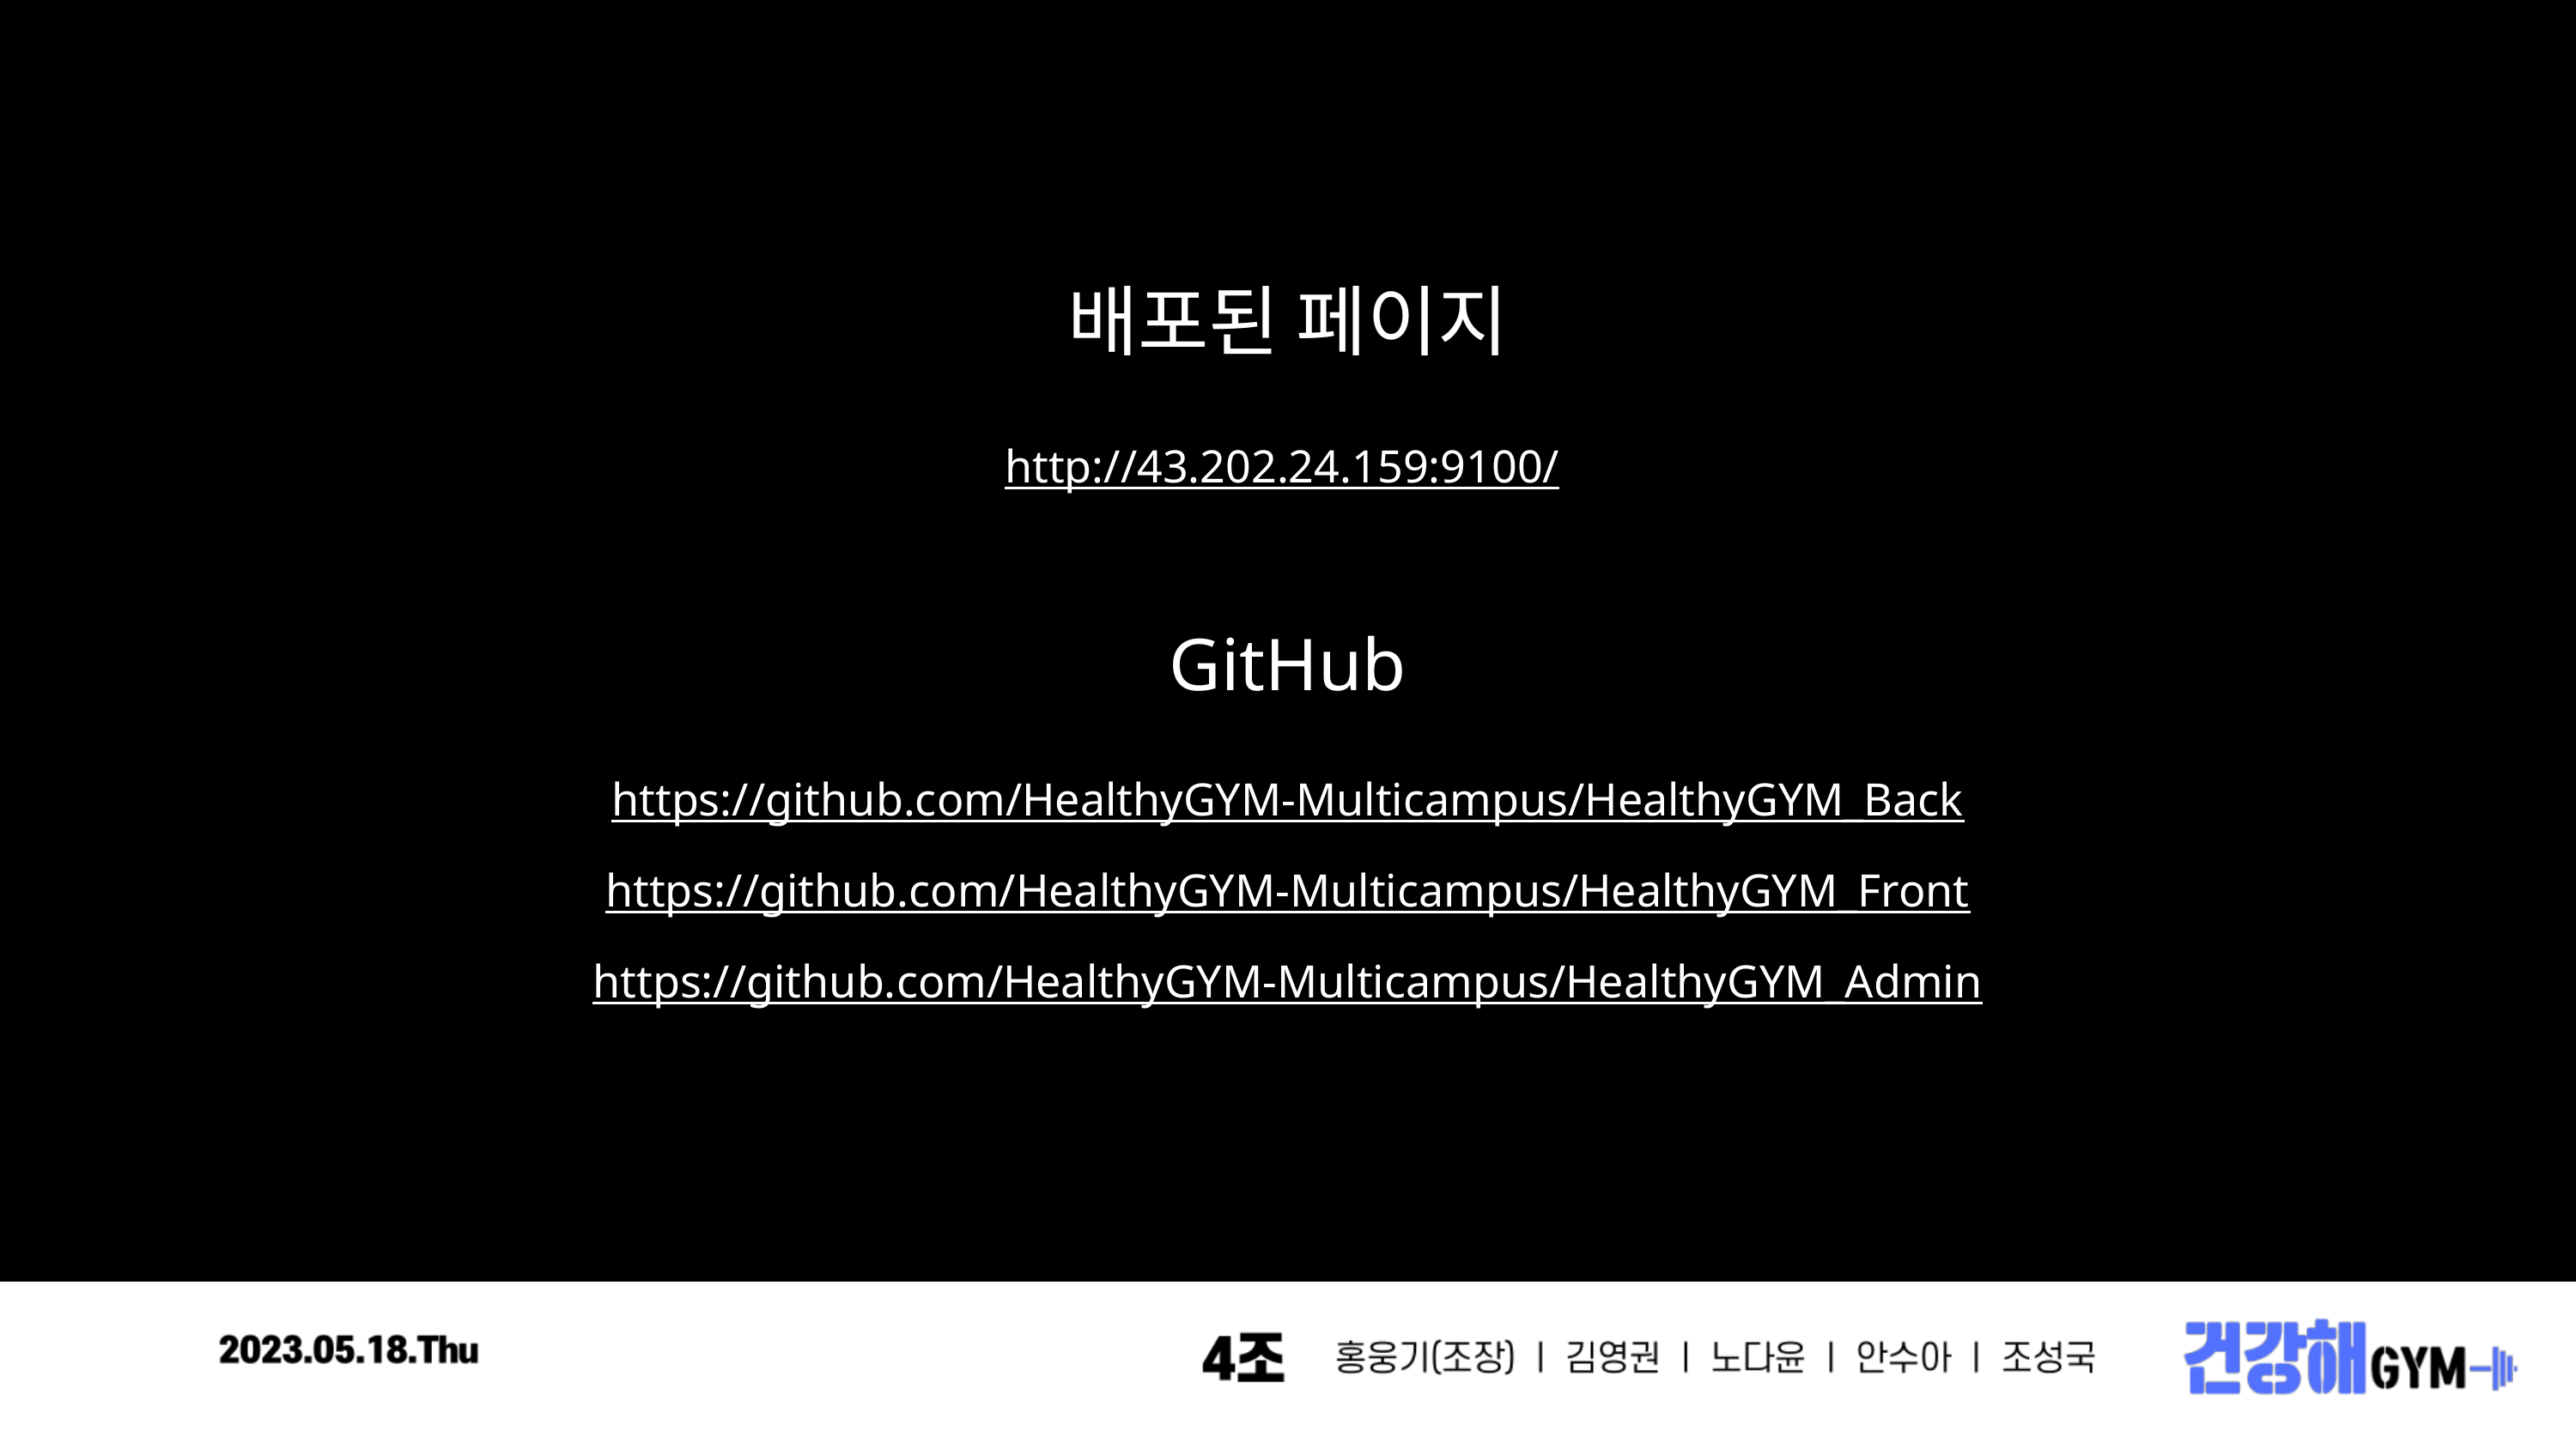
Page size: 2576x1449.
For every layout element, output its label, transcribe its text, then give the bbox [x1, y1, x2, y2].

text_box GitHub [865, 606, 1711, 718]
picture [0, 1282, 2576, 1449]
text_box http://43.202.24.159:9100/ [317, 425, 2259, 512]
text_box https://github.com/HealthyGYM-Multicampus/HealthyGYM_Back https://github.com/HealthyGYM-Multicampus/HealthyGYM_Front https://github.com/HealthyGYM-Multicampus/HealthyGYM_Admin [317, 739, 2259, 1016]
text_box 배포된 페이지 [865, 259, 1711, 378]
